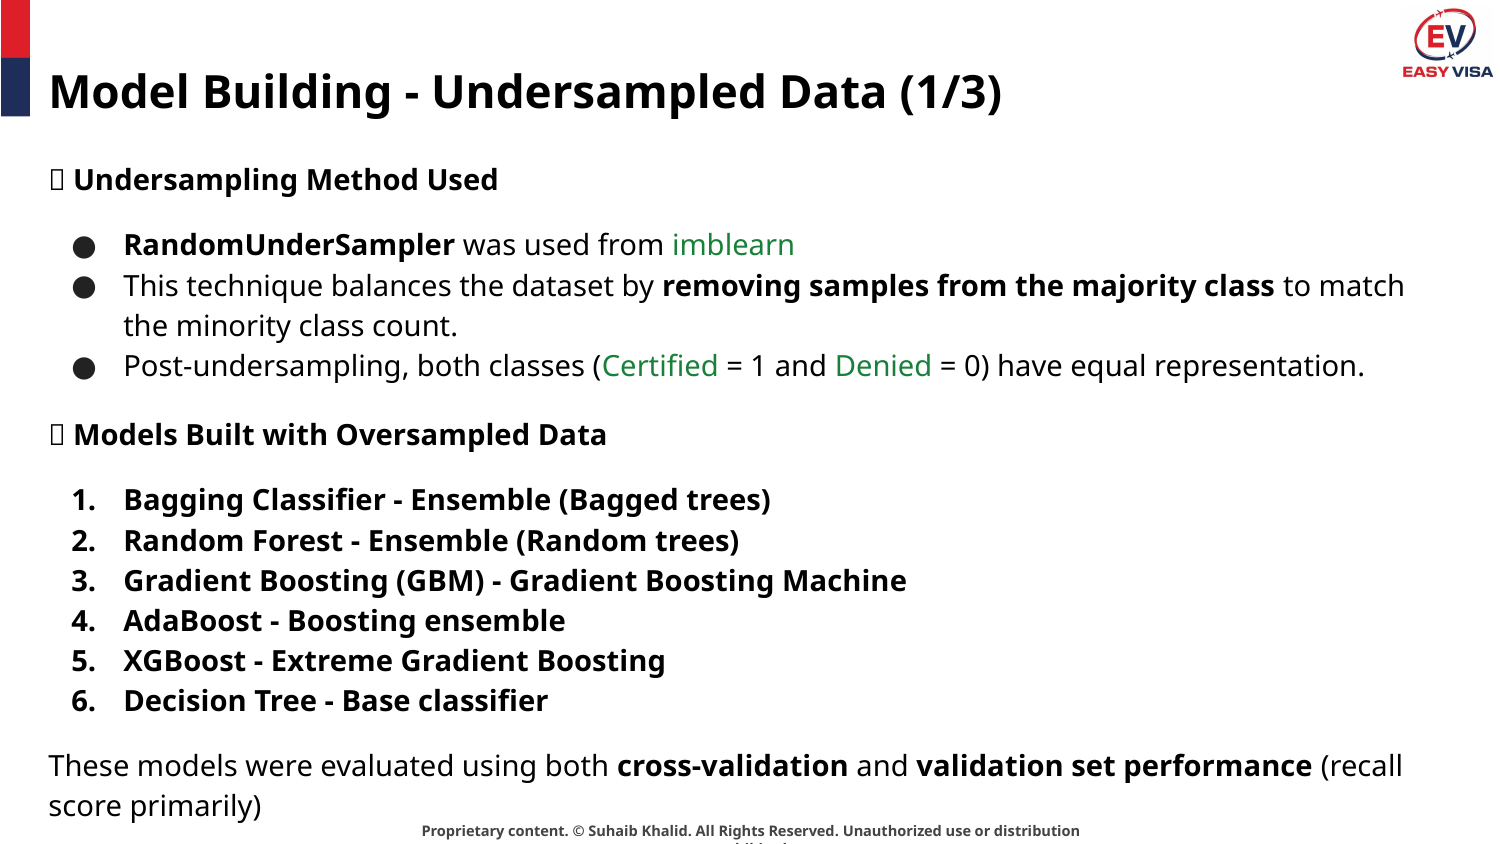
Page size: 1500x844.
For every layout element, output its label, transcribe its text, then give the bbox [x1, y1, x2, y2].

title Model Building - Undersampled Data (1/3) [33, 47, 1431, 141]
picture [1401, 6, 1494, 79]
list 🔁 Undersampling Method Used RandomUnderSampler was used from imblearn This technique balances the dataset by removing samples from the majority class to match the minority class count. Post-undersampling, both classes (Certified = 1 and Denied = 0) have equal representation. 🧠 Models Built with Oversampled Data Bagging Classifier - Ensemble (Bagged trees) Random Forest - Ensemble (Random trees) Gradient Boosting (GBM) - Gradient Boosting Machine AdaBoost - Boosting ensemble XGBoost - Extreme Gradient Boosting Decision Tree - Base classifier These models were evaluated using both cross-validation and validation set performance (recall score primarily) [33, 141, 1449, 750]
